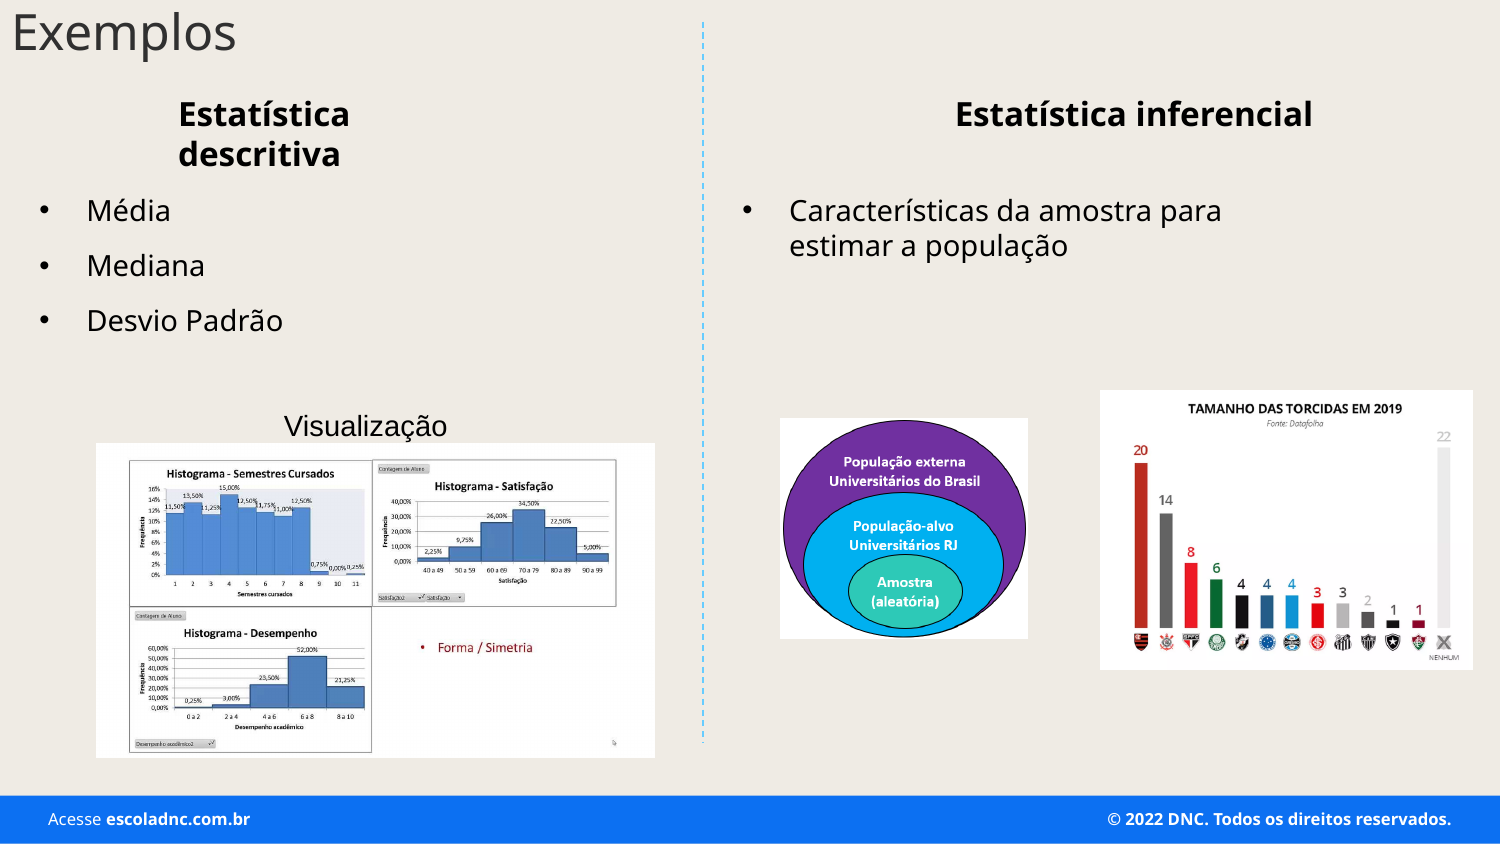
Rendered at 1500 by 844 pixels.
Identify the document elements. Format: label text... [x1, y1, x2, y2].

text_box Estatística descritiva [163, 85, 527, 181]
picture [95, 443, 655, 759]
text_box Características da amostra para estimar a população [727, 184, 1243, 270]
text_box Média Mediana Desvio Padrão [24, 184, 330, 345]
text_box Estatística inferencial [939, 85, 1337, 141]
text_box Visualização [269, 399, 482, 442]
title Exemplos [0, 0, 306, 69]
picture [1100, 390, 1473, 670]
picture [780, 417, 1028, 640]
